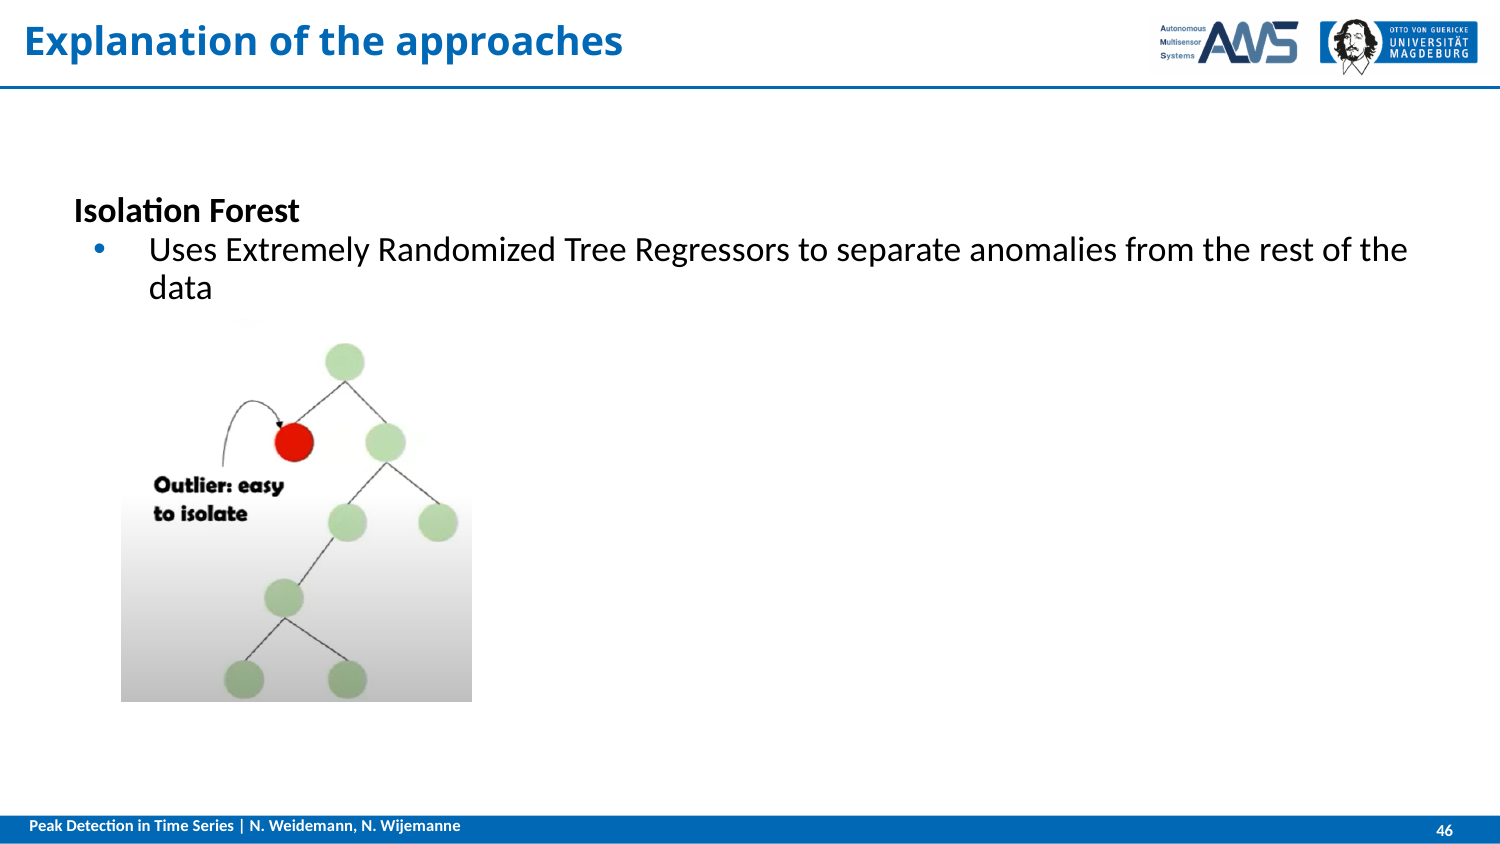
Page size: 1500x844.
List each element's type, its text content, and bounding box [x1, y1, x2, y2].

title Explanation of the approaches [0, 0, 943, 86]
picture [1150, 16, 1500, 77]
text_box Peak Detection in Time Series | N. Weidemann, N. Wijemanne [14, 804, 666, 844]
list Isolation Forest Uses Extremely Randomized Tree Regressors to separate anomalies from the rest of the data [59, 184, 1441, 721]
picture [120, 318, 473, 702]
slide_number 46 [1312, 815, 1454, 844]
